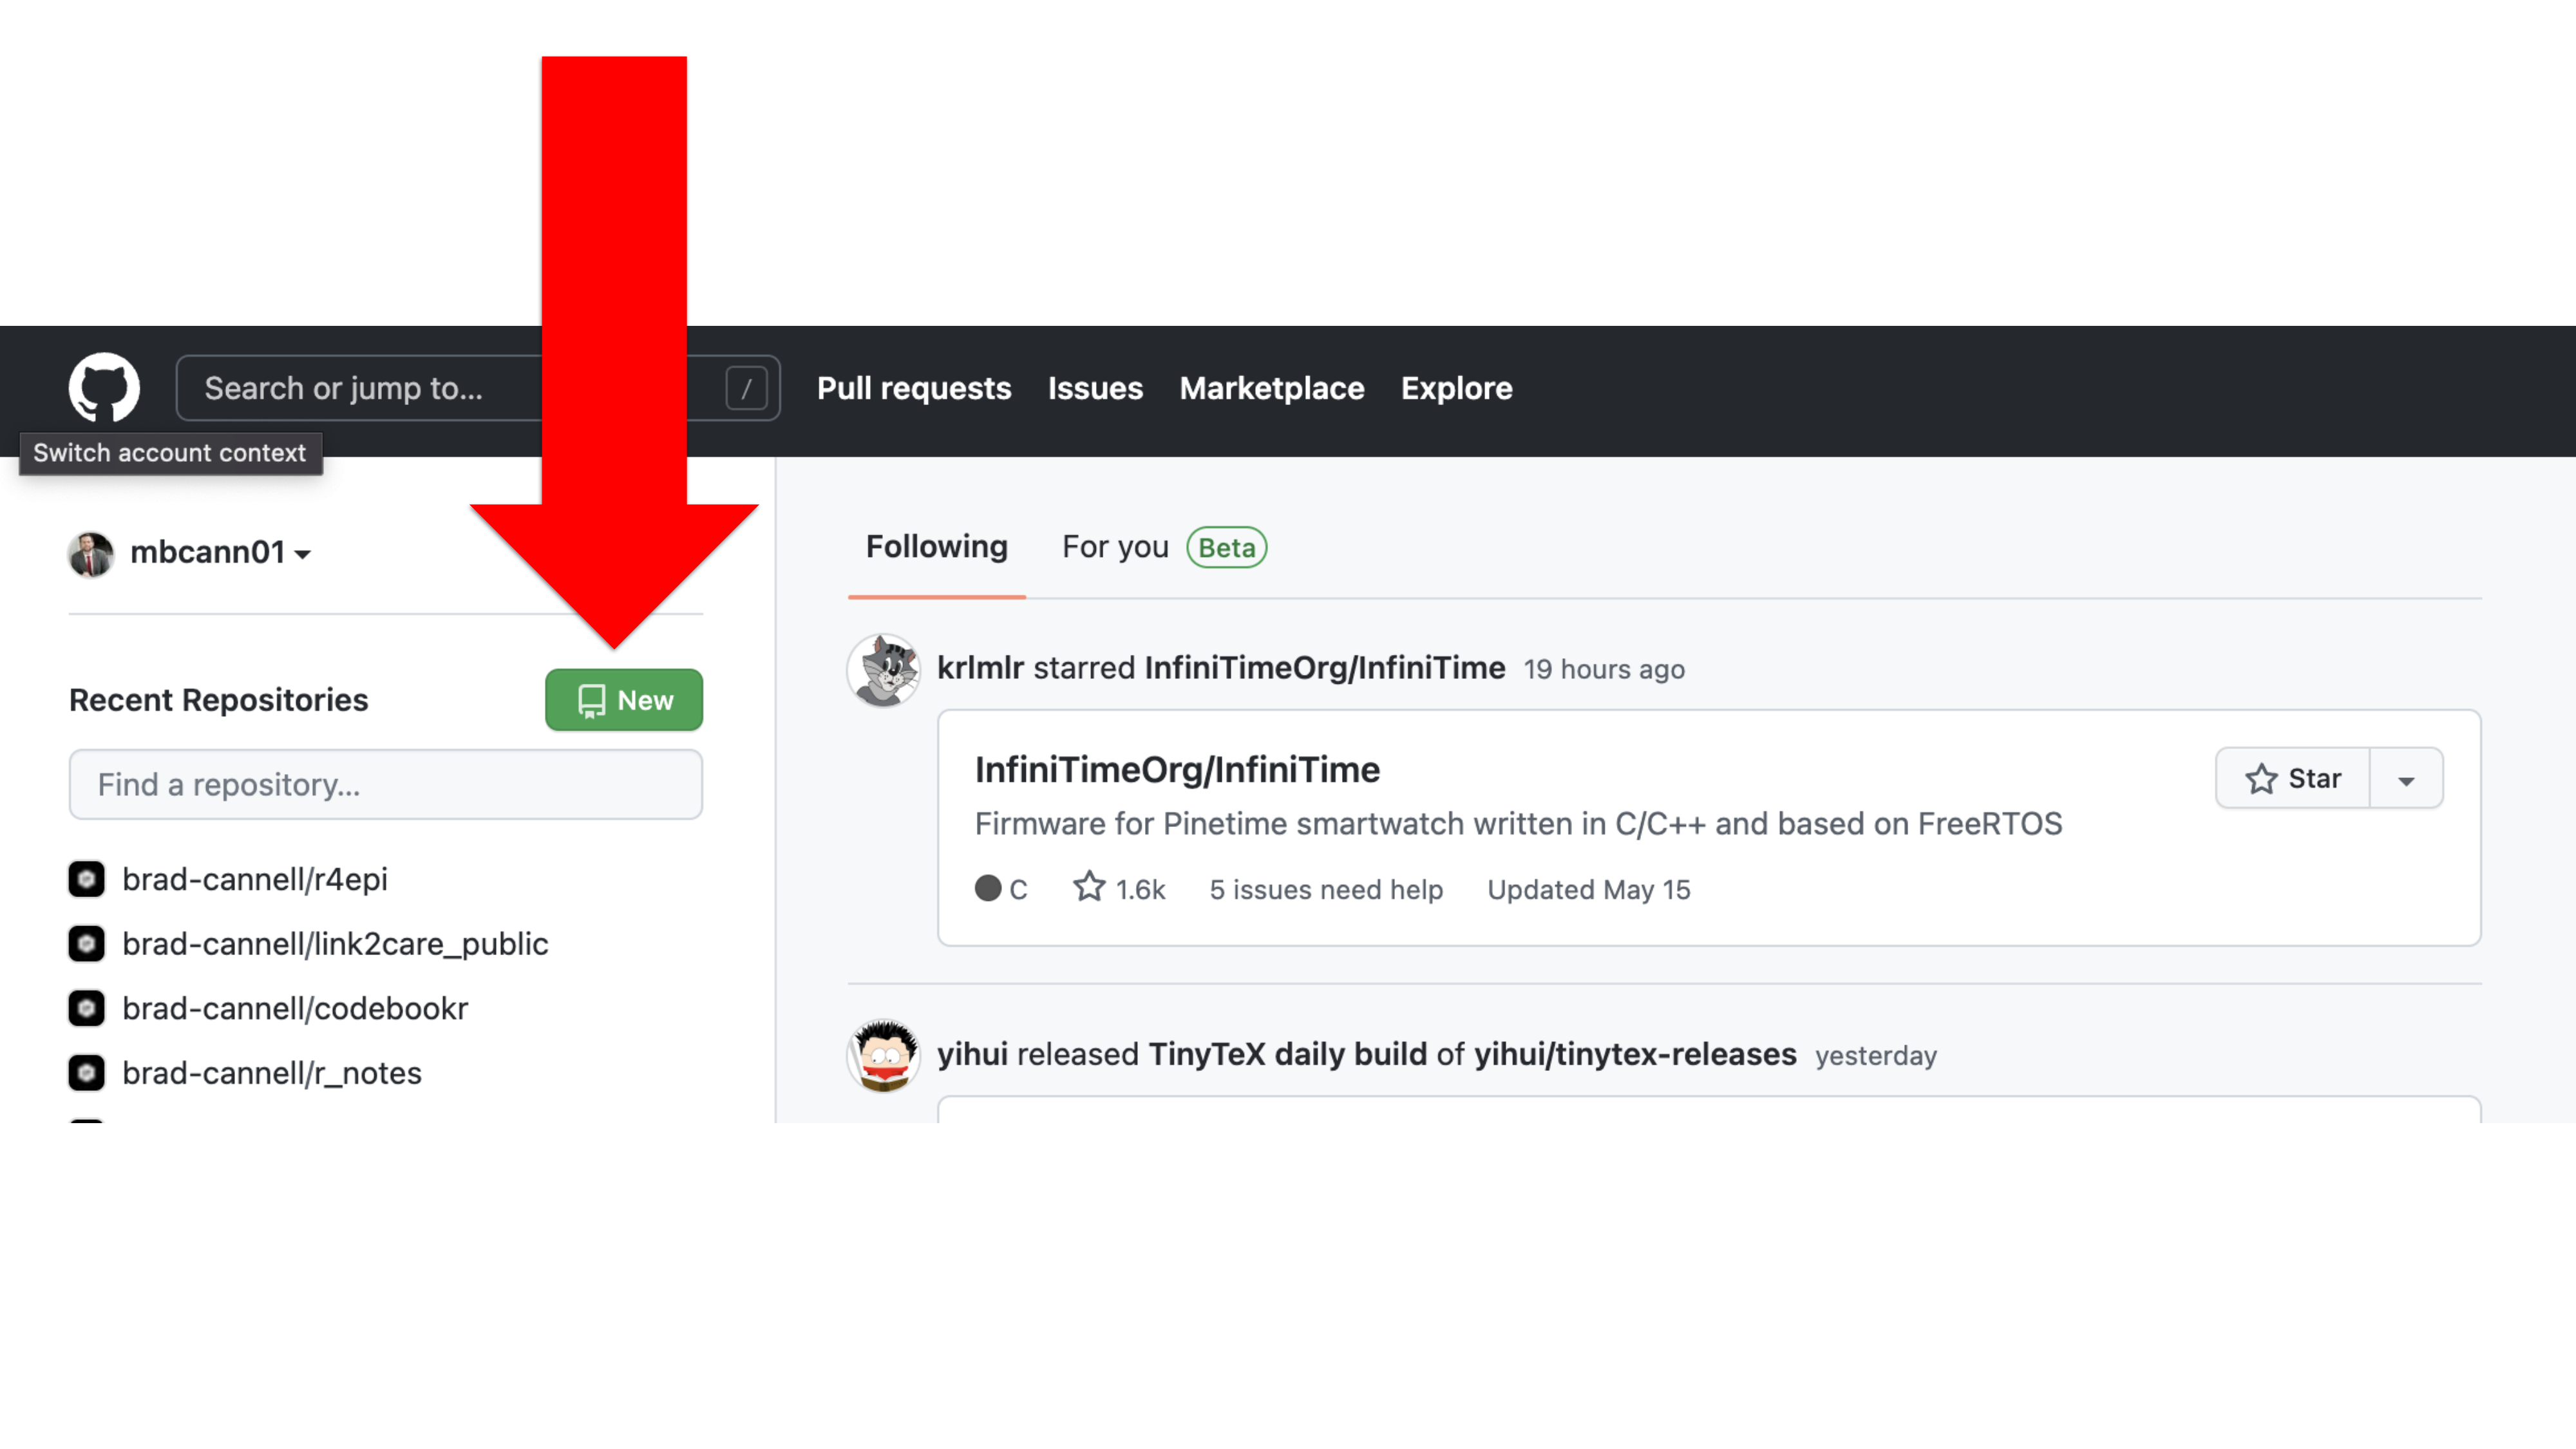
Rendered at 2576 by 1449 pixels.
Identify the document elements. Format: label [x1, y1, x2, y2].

text_box [542, 56, 687, 320]
picture [0, 326, 2576, 1123]
